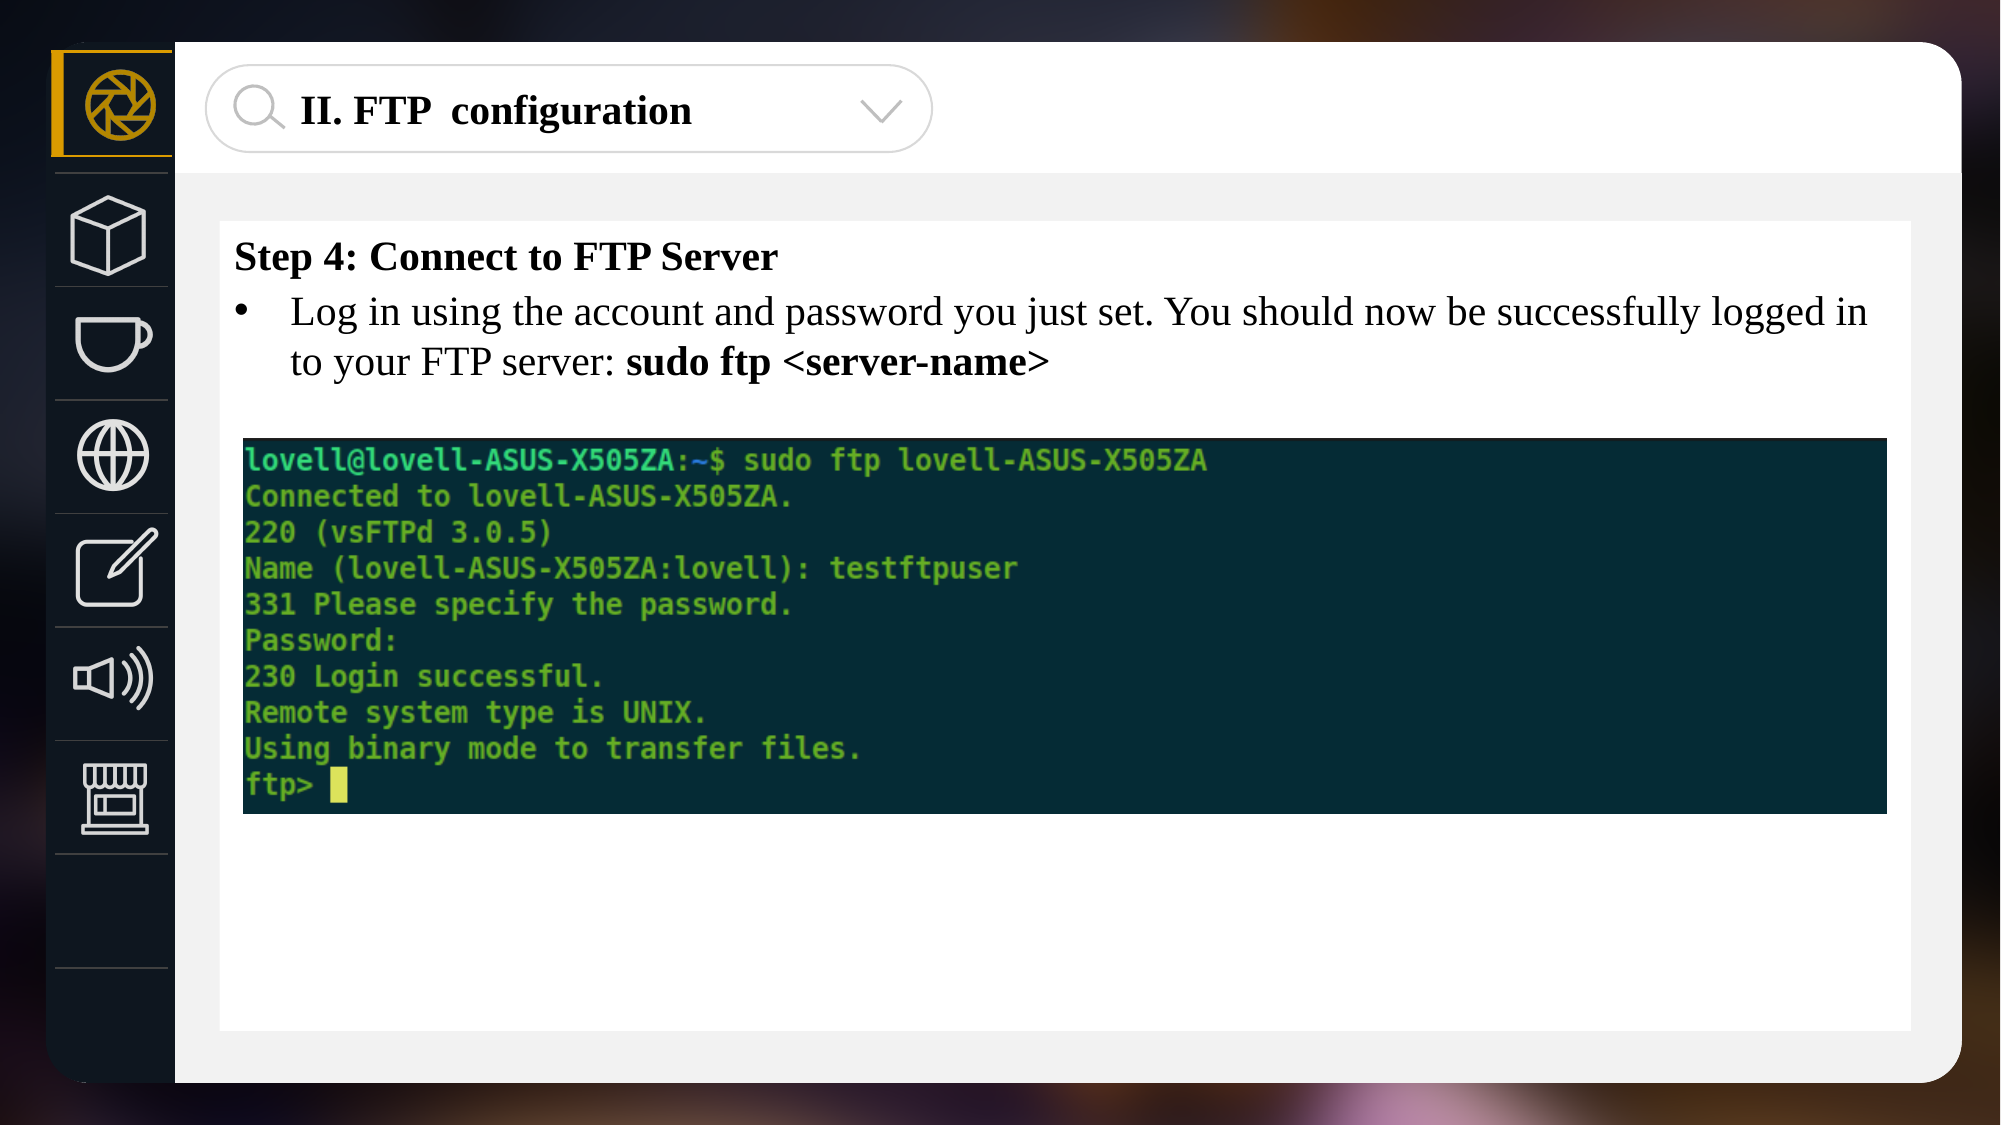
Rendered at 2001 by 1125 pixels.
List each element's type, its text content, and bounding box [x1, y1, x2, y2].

text_box II. FTP configuration [285, 75, 888, 141]
text_box Log in using the account and password you just set. You should now be successfully logged in to your FTP server: sudo ftp <server-name> [219, 286, 1911, 392]
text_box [51, 40, 185, 170]
text_box Step 4: Connect to FTP Server [219, 220, 1911, 286]
picture [0, 0, 2001, 1125]
text_box [219, 220, 1912, 1032]
